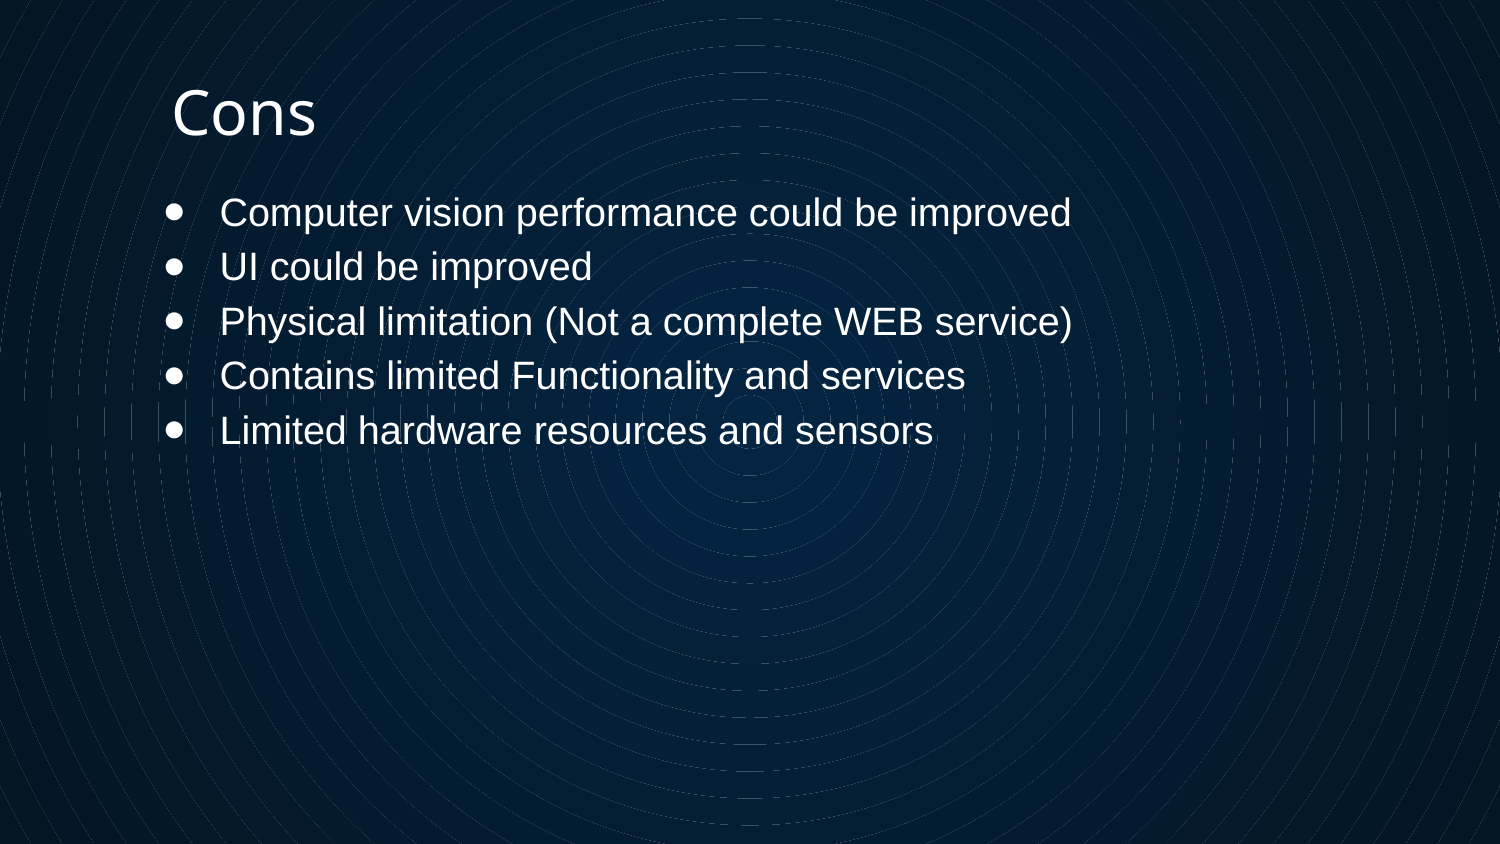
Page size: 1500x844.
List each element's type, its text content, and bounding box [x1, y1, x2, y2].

text_box Cons [156, 58, 649, 164]
text_box Computer vision performance could be improved UI could be improved Physical limitation (Not a complete WEB service) Contains limited Functionality and services Limited hardware resources and sensors [129, 164, 1336, 468]
